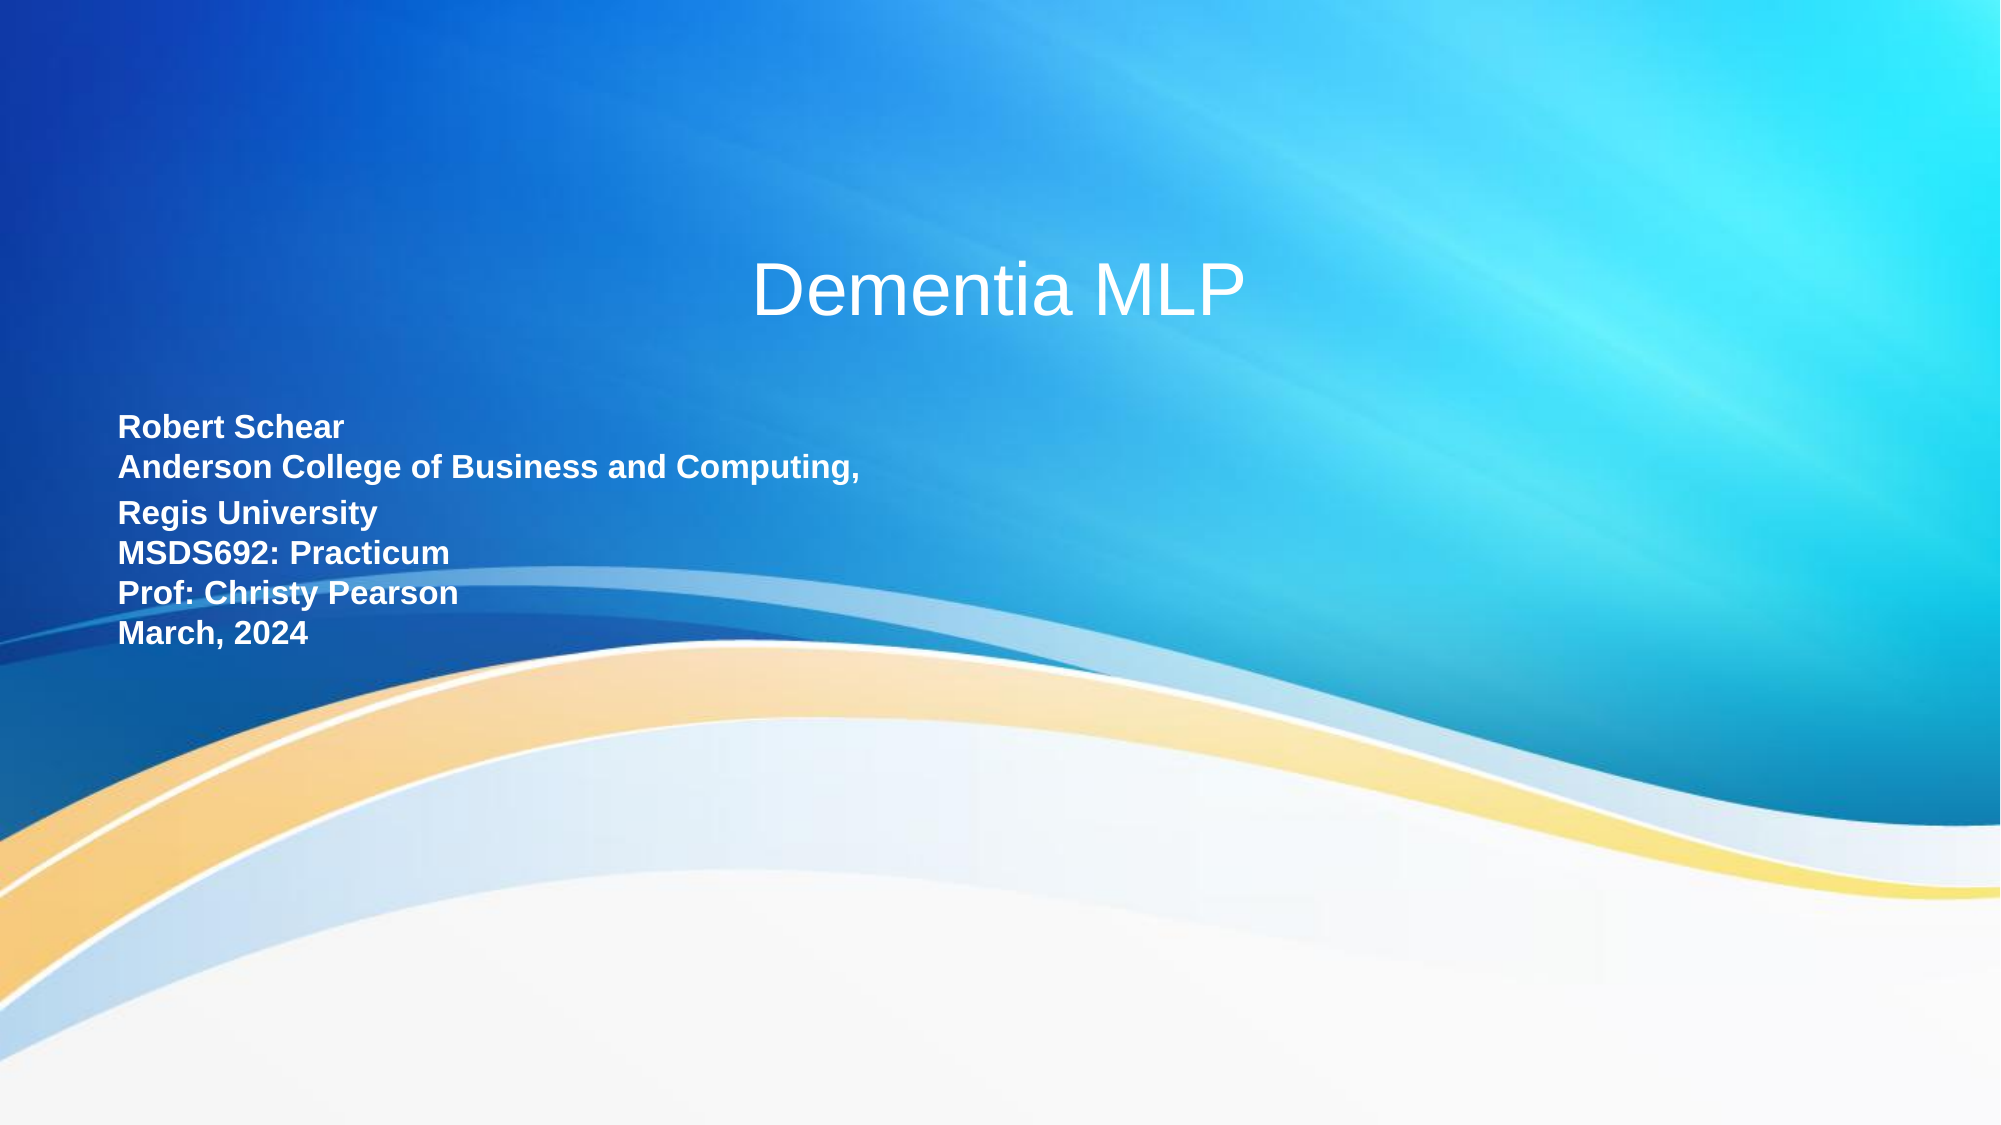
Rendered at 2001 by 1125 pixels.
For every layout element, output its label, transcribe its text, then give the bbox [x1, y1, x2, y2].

title Dementia MLP [102, 196, 1898, 374]
picture [0, 0, 2001, 1125]
picture [1973, 651, 1985, 655]
subtitle Robert Schear Anderson College of Business and Computing, Regis University MSDS692: Practicum Prof: Christy Pearson March, 2024 [102, 397, 1899, 685]
